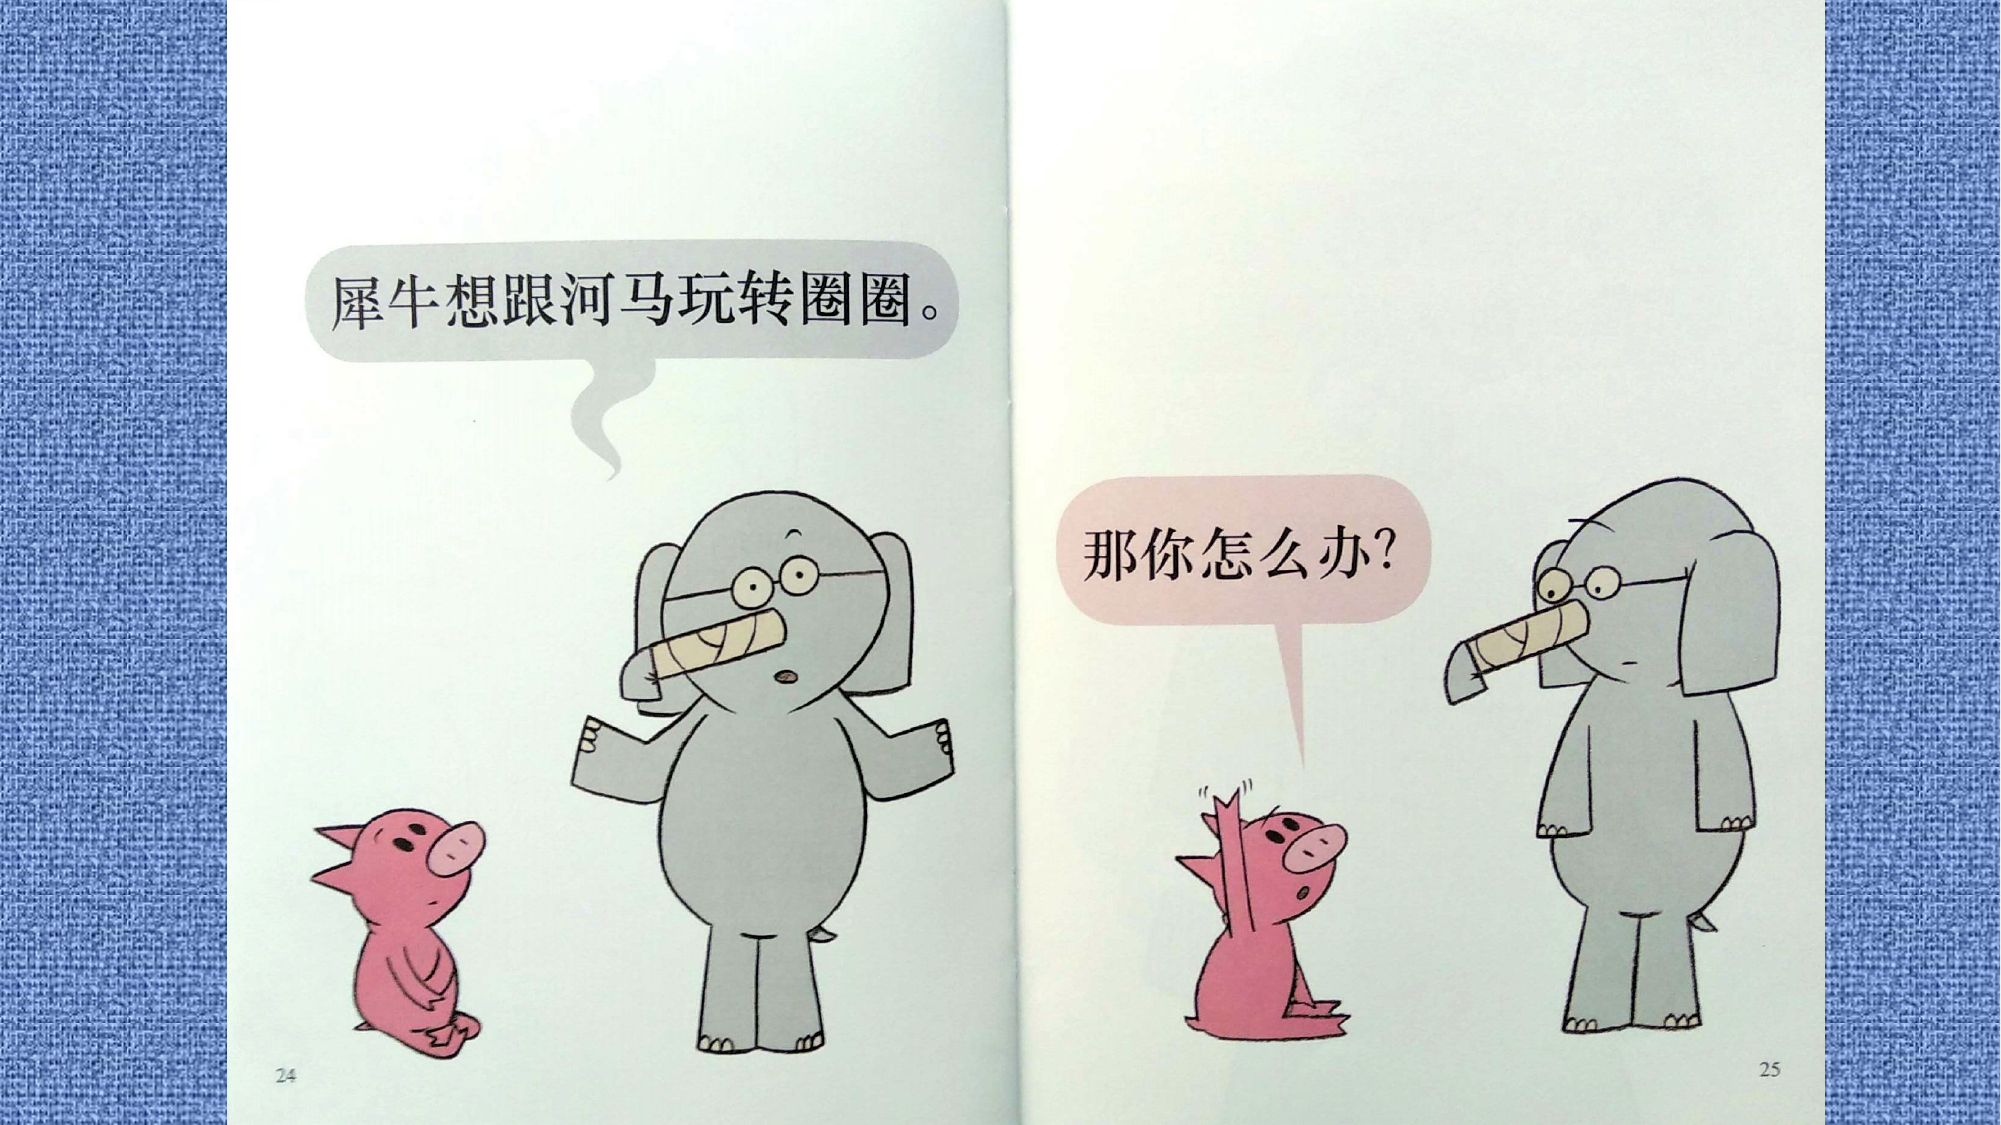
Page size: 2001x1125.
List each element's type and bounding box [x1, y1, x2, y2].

picture [0, 0, 227, 1125]
list [227, 0, 1825, 1125]
picture [1825, 0, 2001, 1125]
